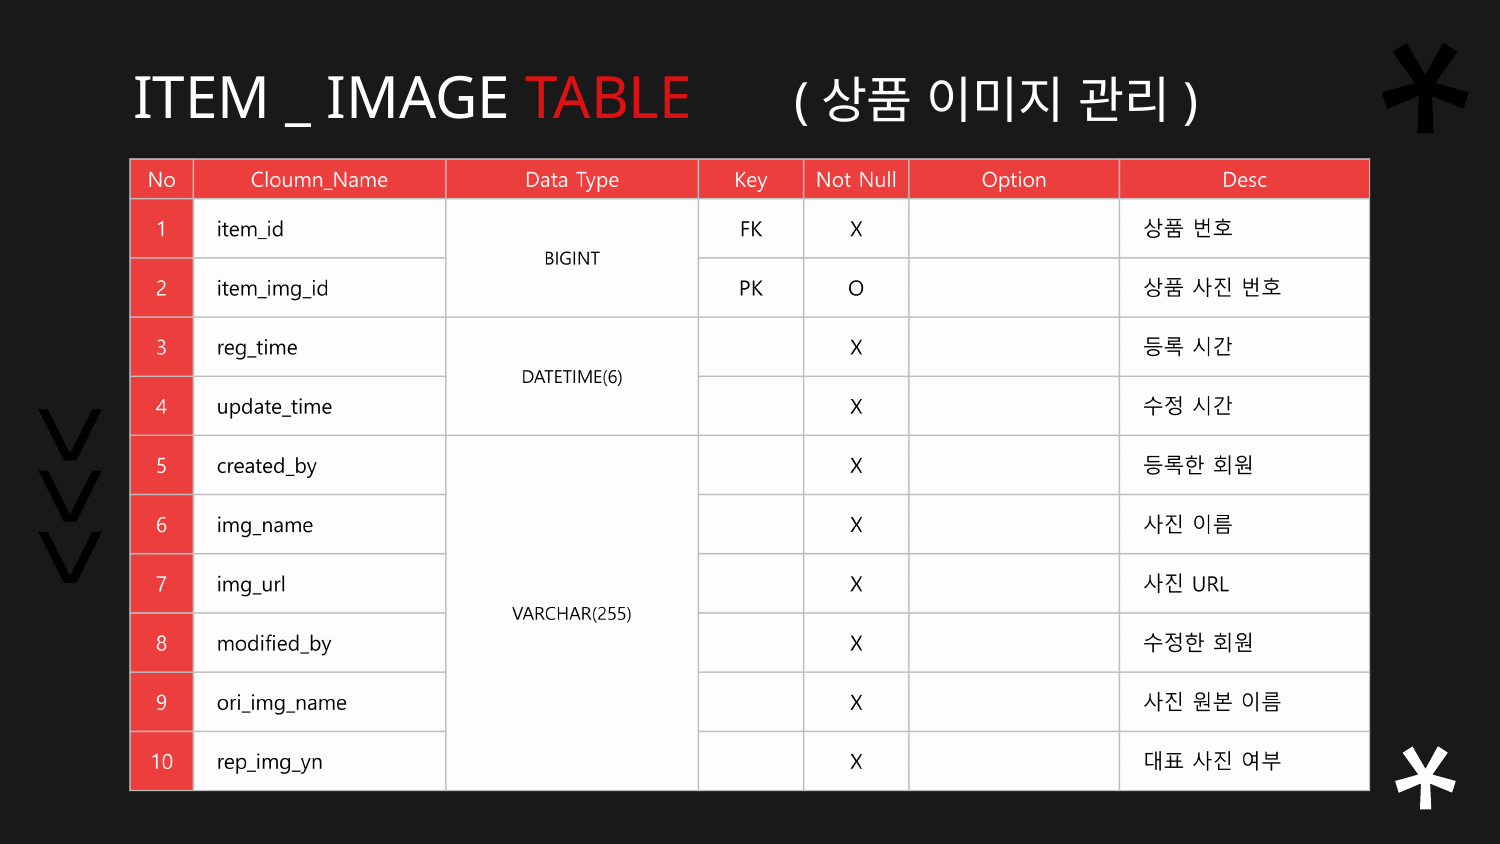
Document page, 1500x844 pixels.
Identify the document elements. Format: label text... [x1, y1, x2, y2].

title ITEM _ IMAGE TABLE (상품 이미지 관리) [118, 45, 1382, 140]
picture [129, 157, 1371, 792]
